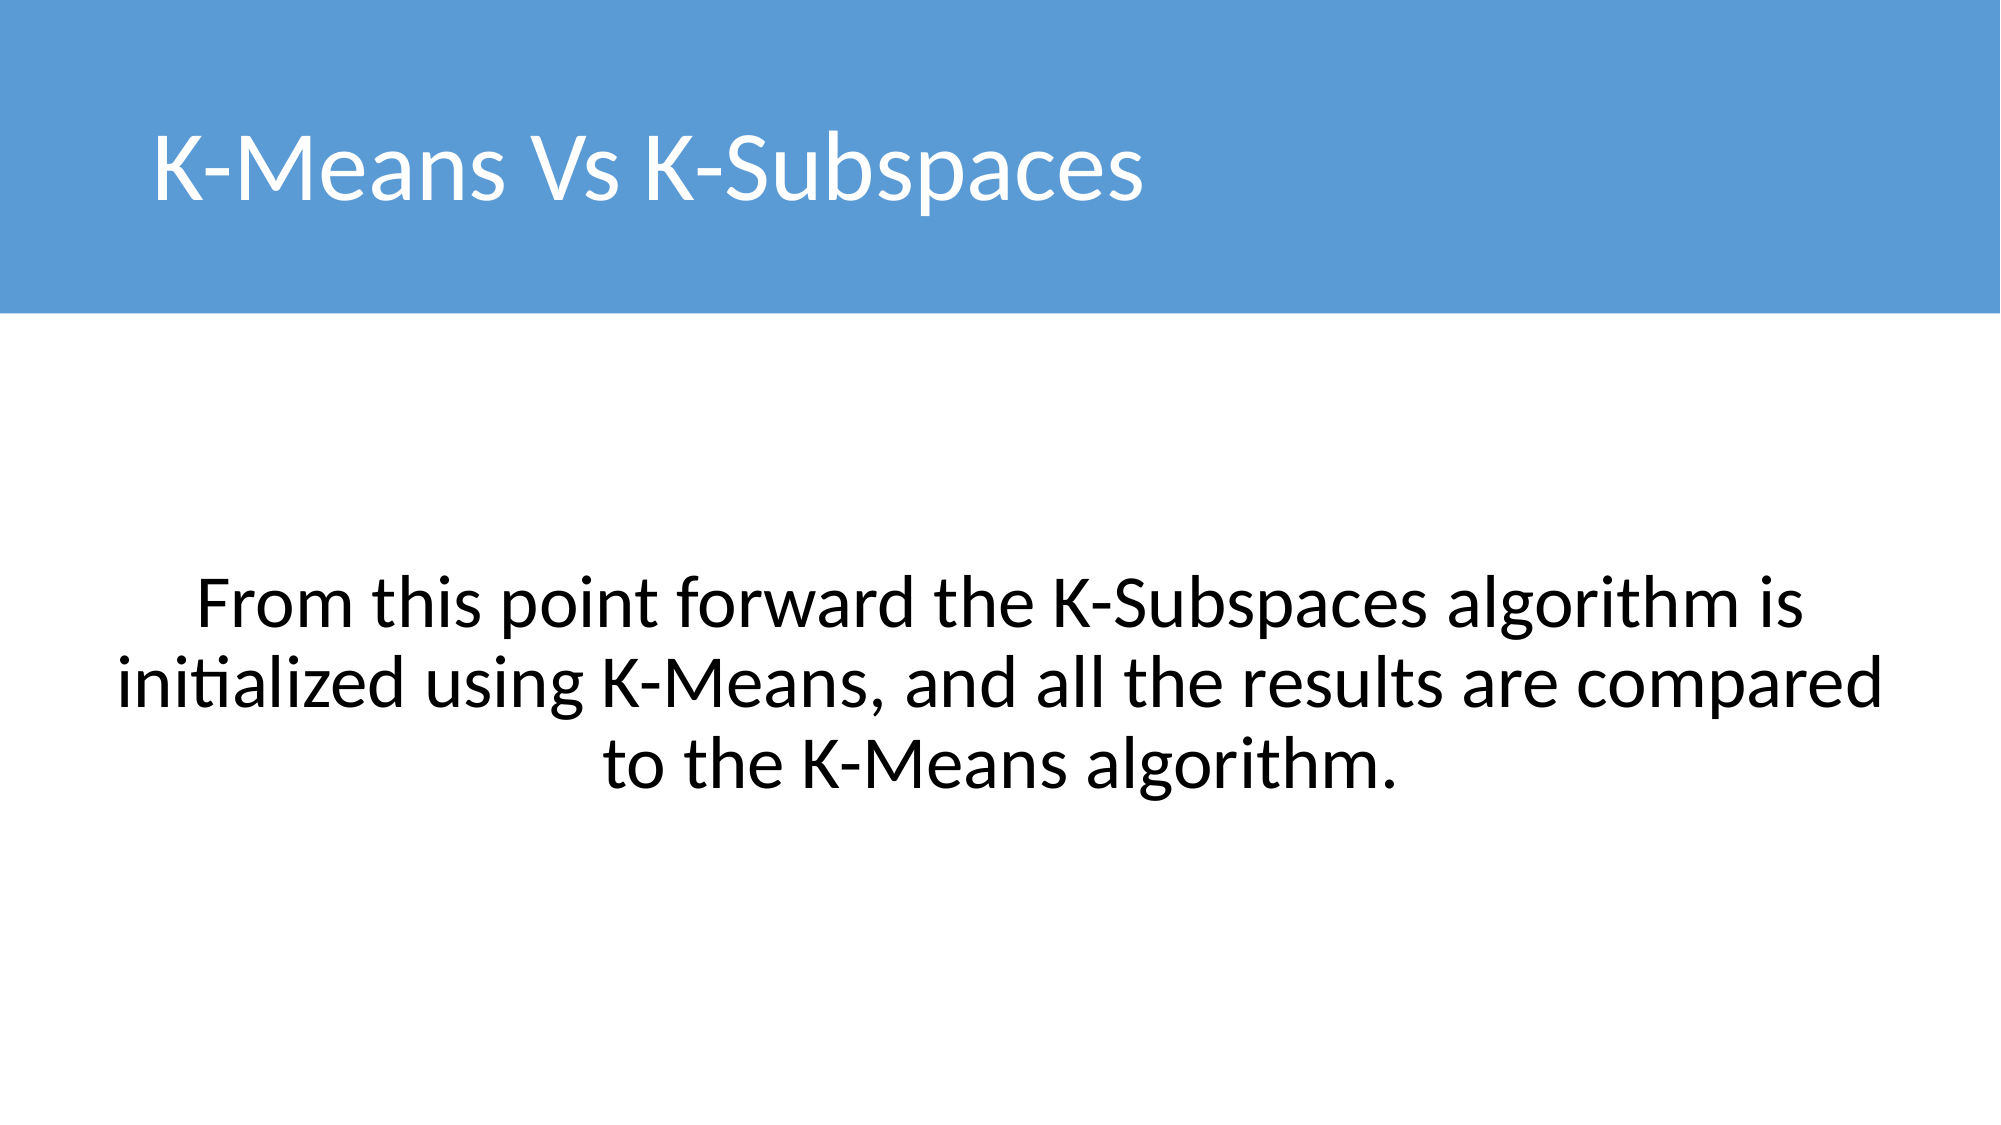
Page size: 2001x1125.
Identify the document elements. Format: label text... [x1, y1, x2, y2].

list From this point forward the K-Subspaces algorithm is initialized using K-Means, and all the results are compared to the K-Means algorithm. [75, 494, 1927, 1034]
text_box [0, 0, 2000, 316]
title K-Means Vs K-Subspaces [137, 59, 1863, 278]
